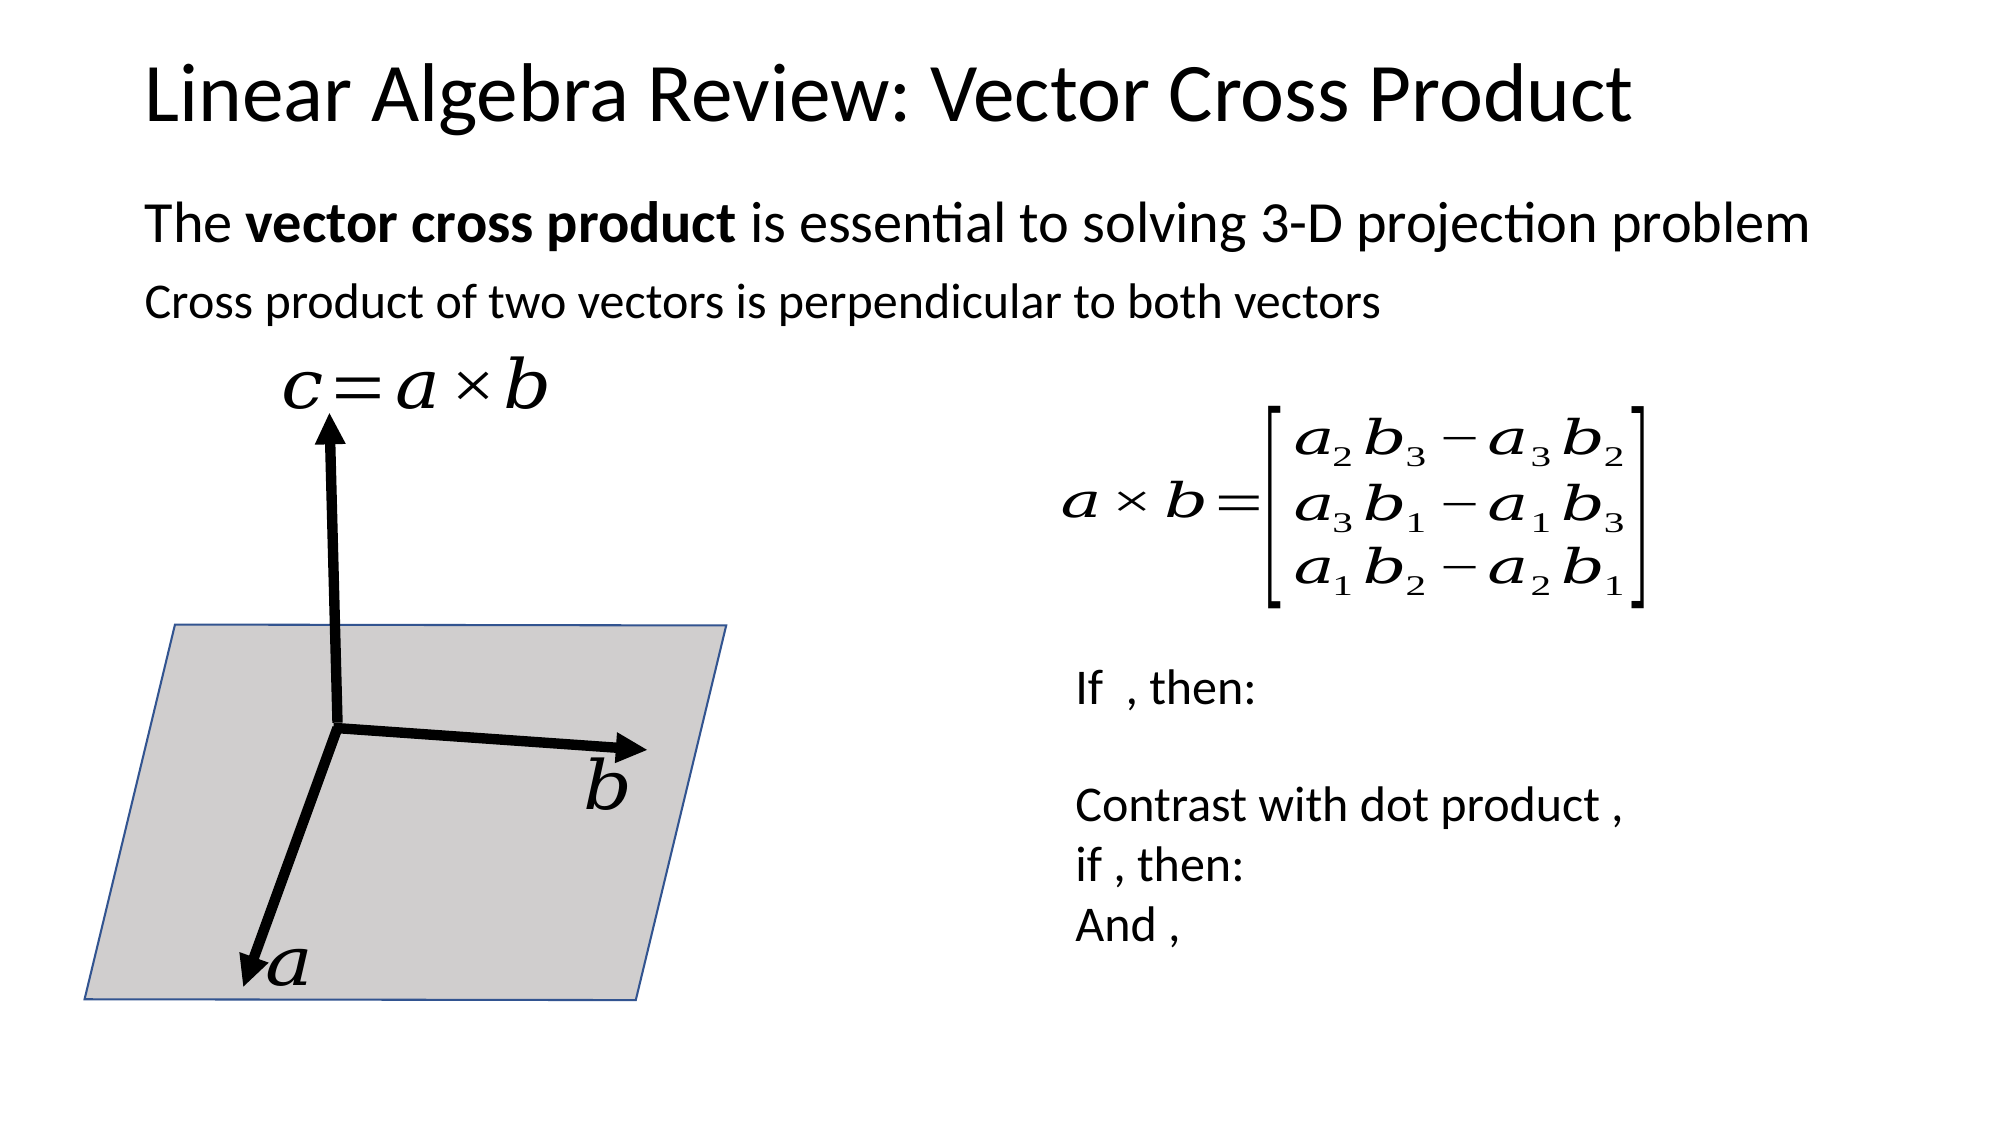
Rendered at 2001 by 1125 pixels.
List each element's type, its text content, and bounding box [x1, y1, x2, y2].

title Linear Algebra Review: Vector Cross Product [129, 22, 1855, 166]
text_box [329, 413, 338, 723]
text_box [83, 623, 728, 1002]
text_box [338, 727, 647, 750]
list The vector cross product is essential to solving 3-D projection problem Cross product of two vectors is perpendicular to both vectors [129, 184, 1855, 362]
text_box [243, 727, 338, 987]
